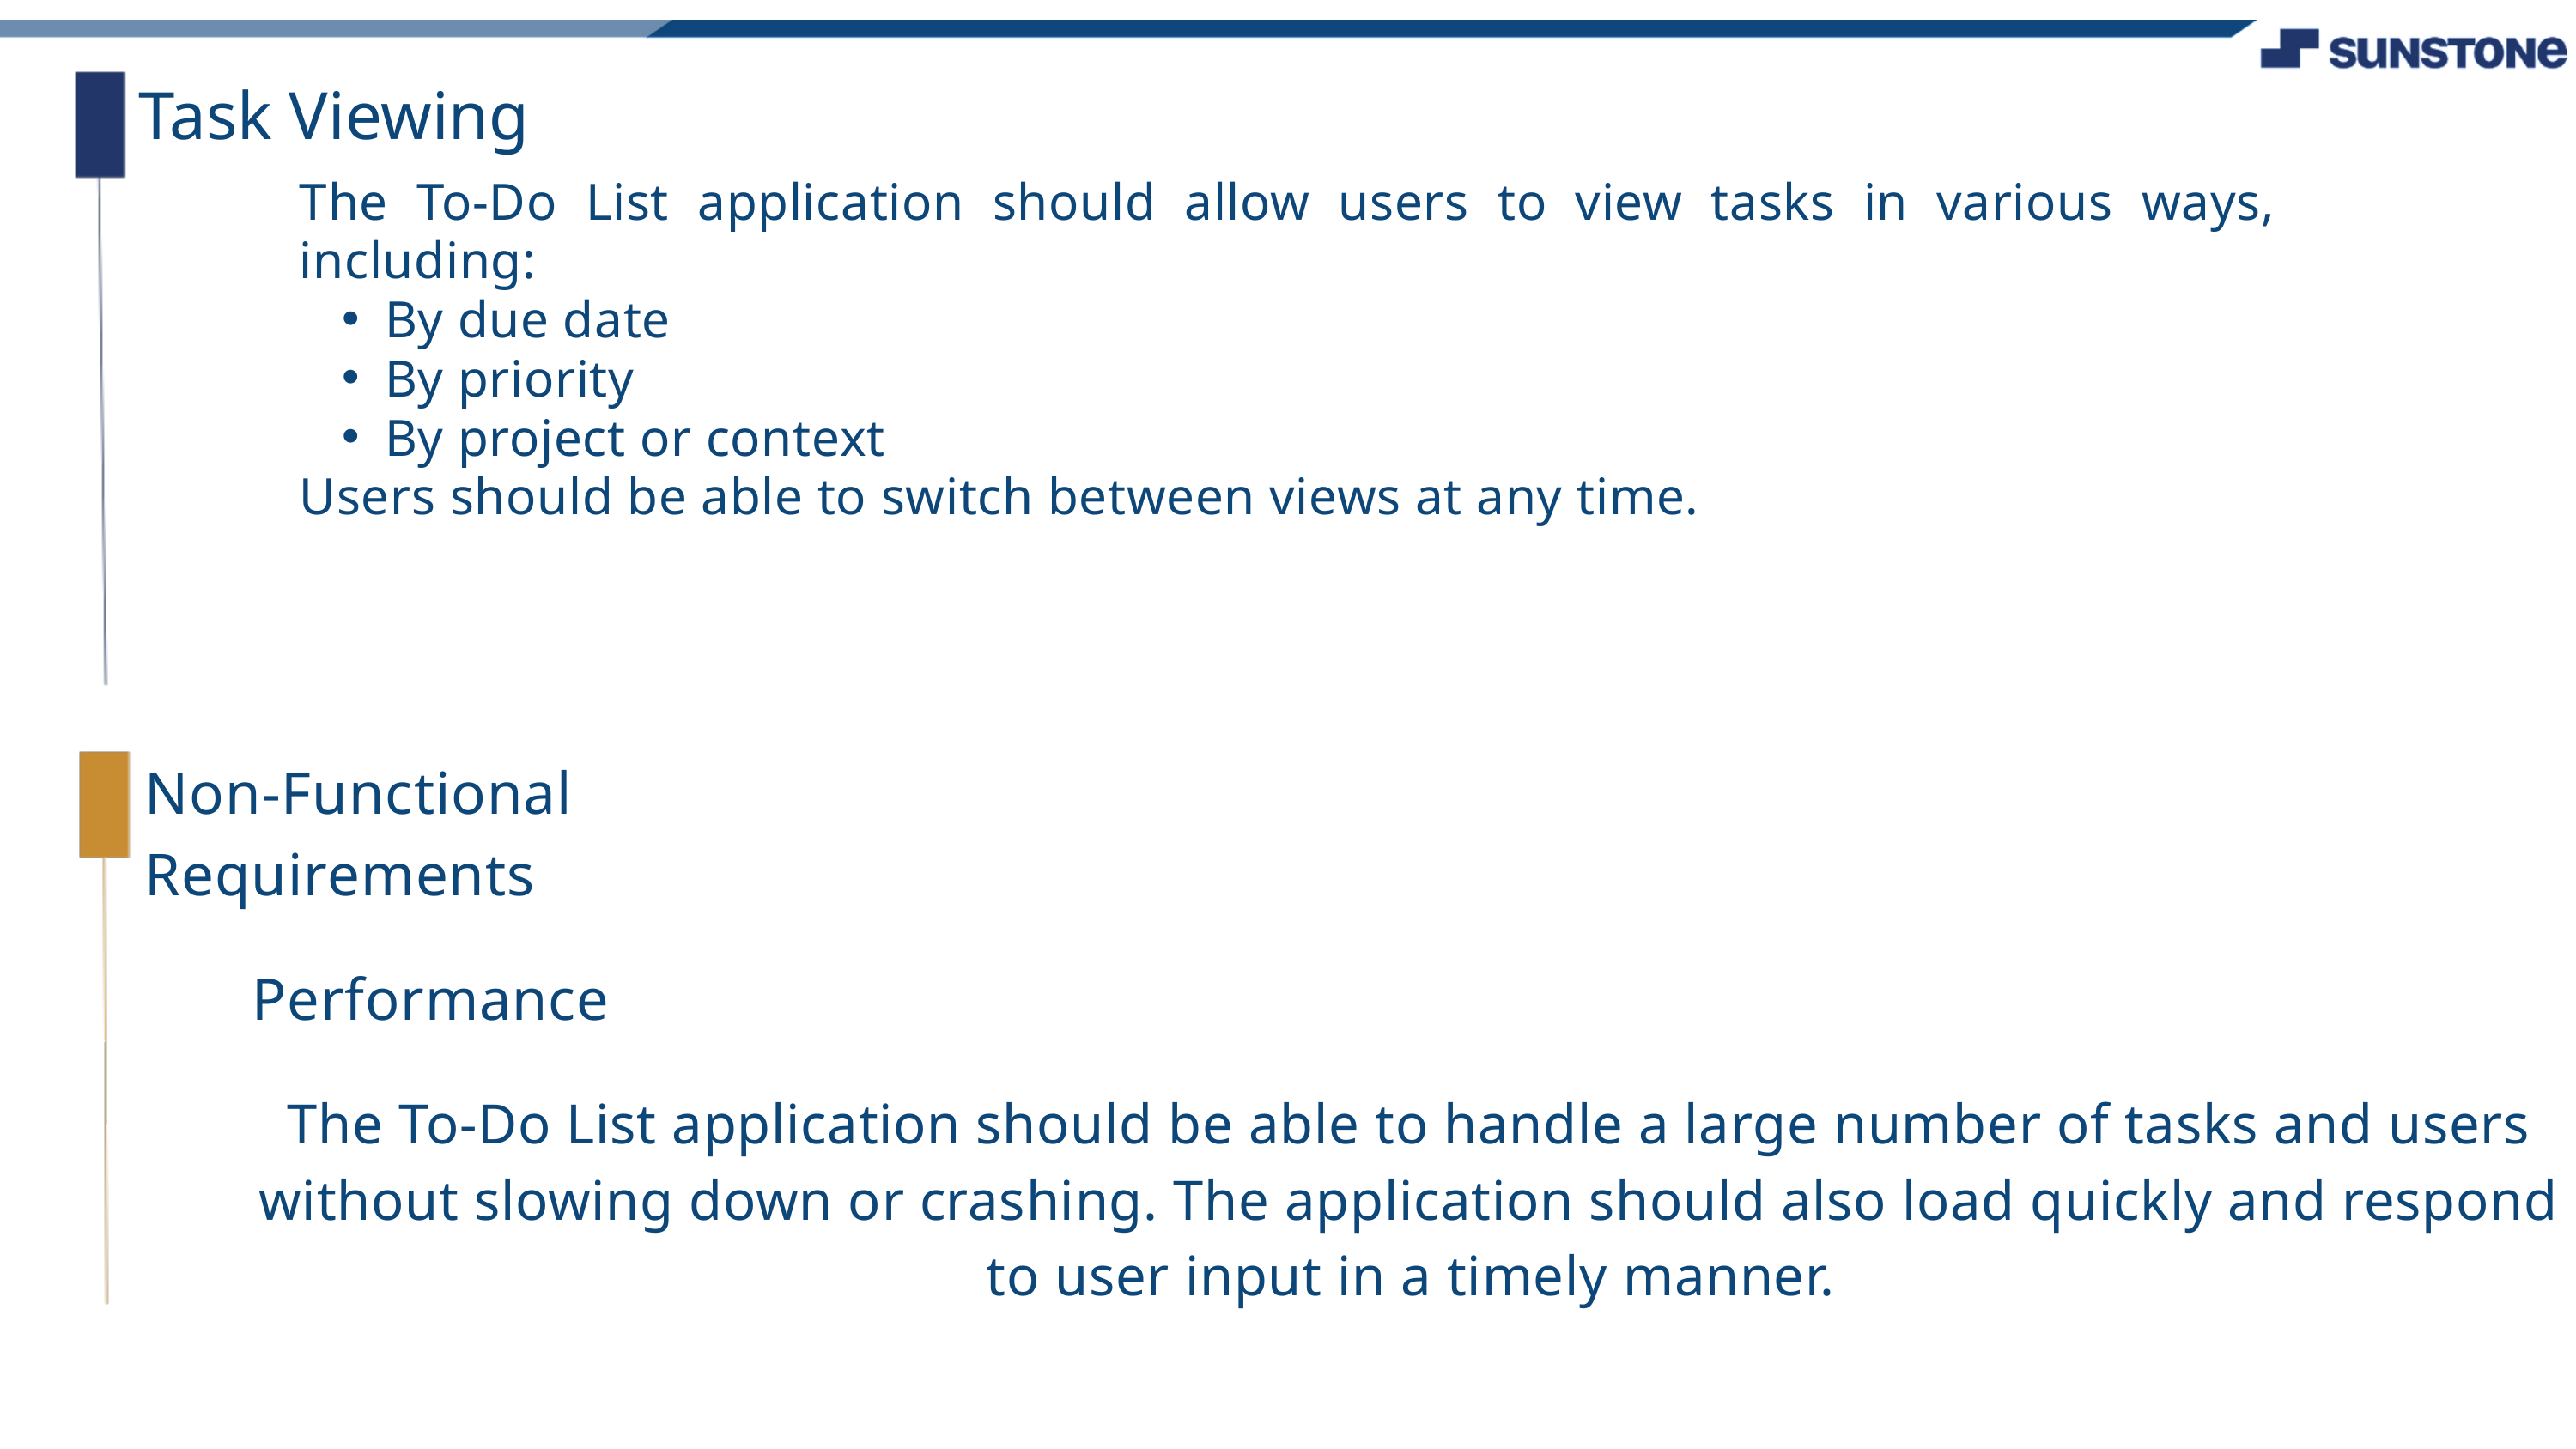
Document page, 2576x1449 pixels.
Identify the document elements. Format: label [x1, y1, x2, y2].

text_box [0, 20, 2576, 1449]
picture [70, 743, 139, 1313]
picture [66, 64, 135, 694]
